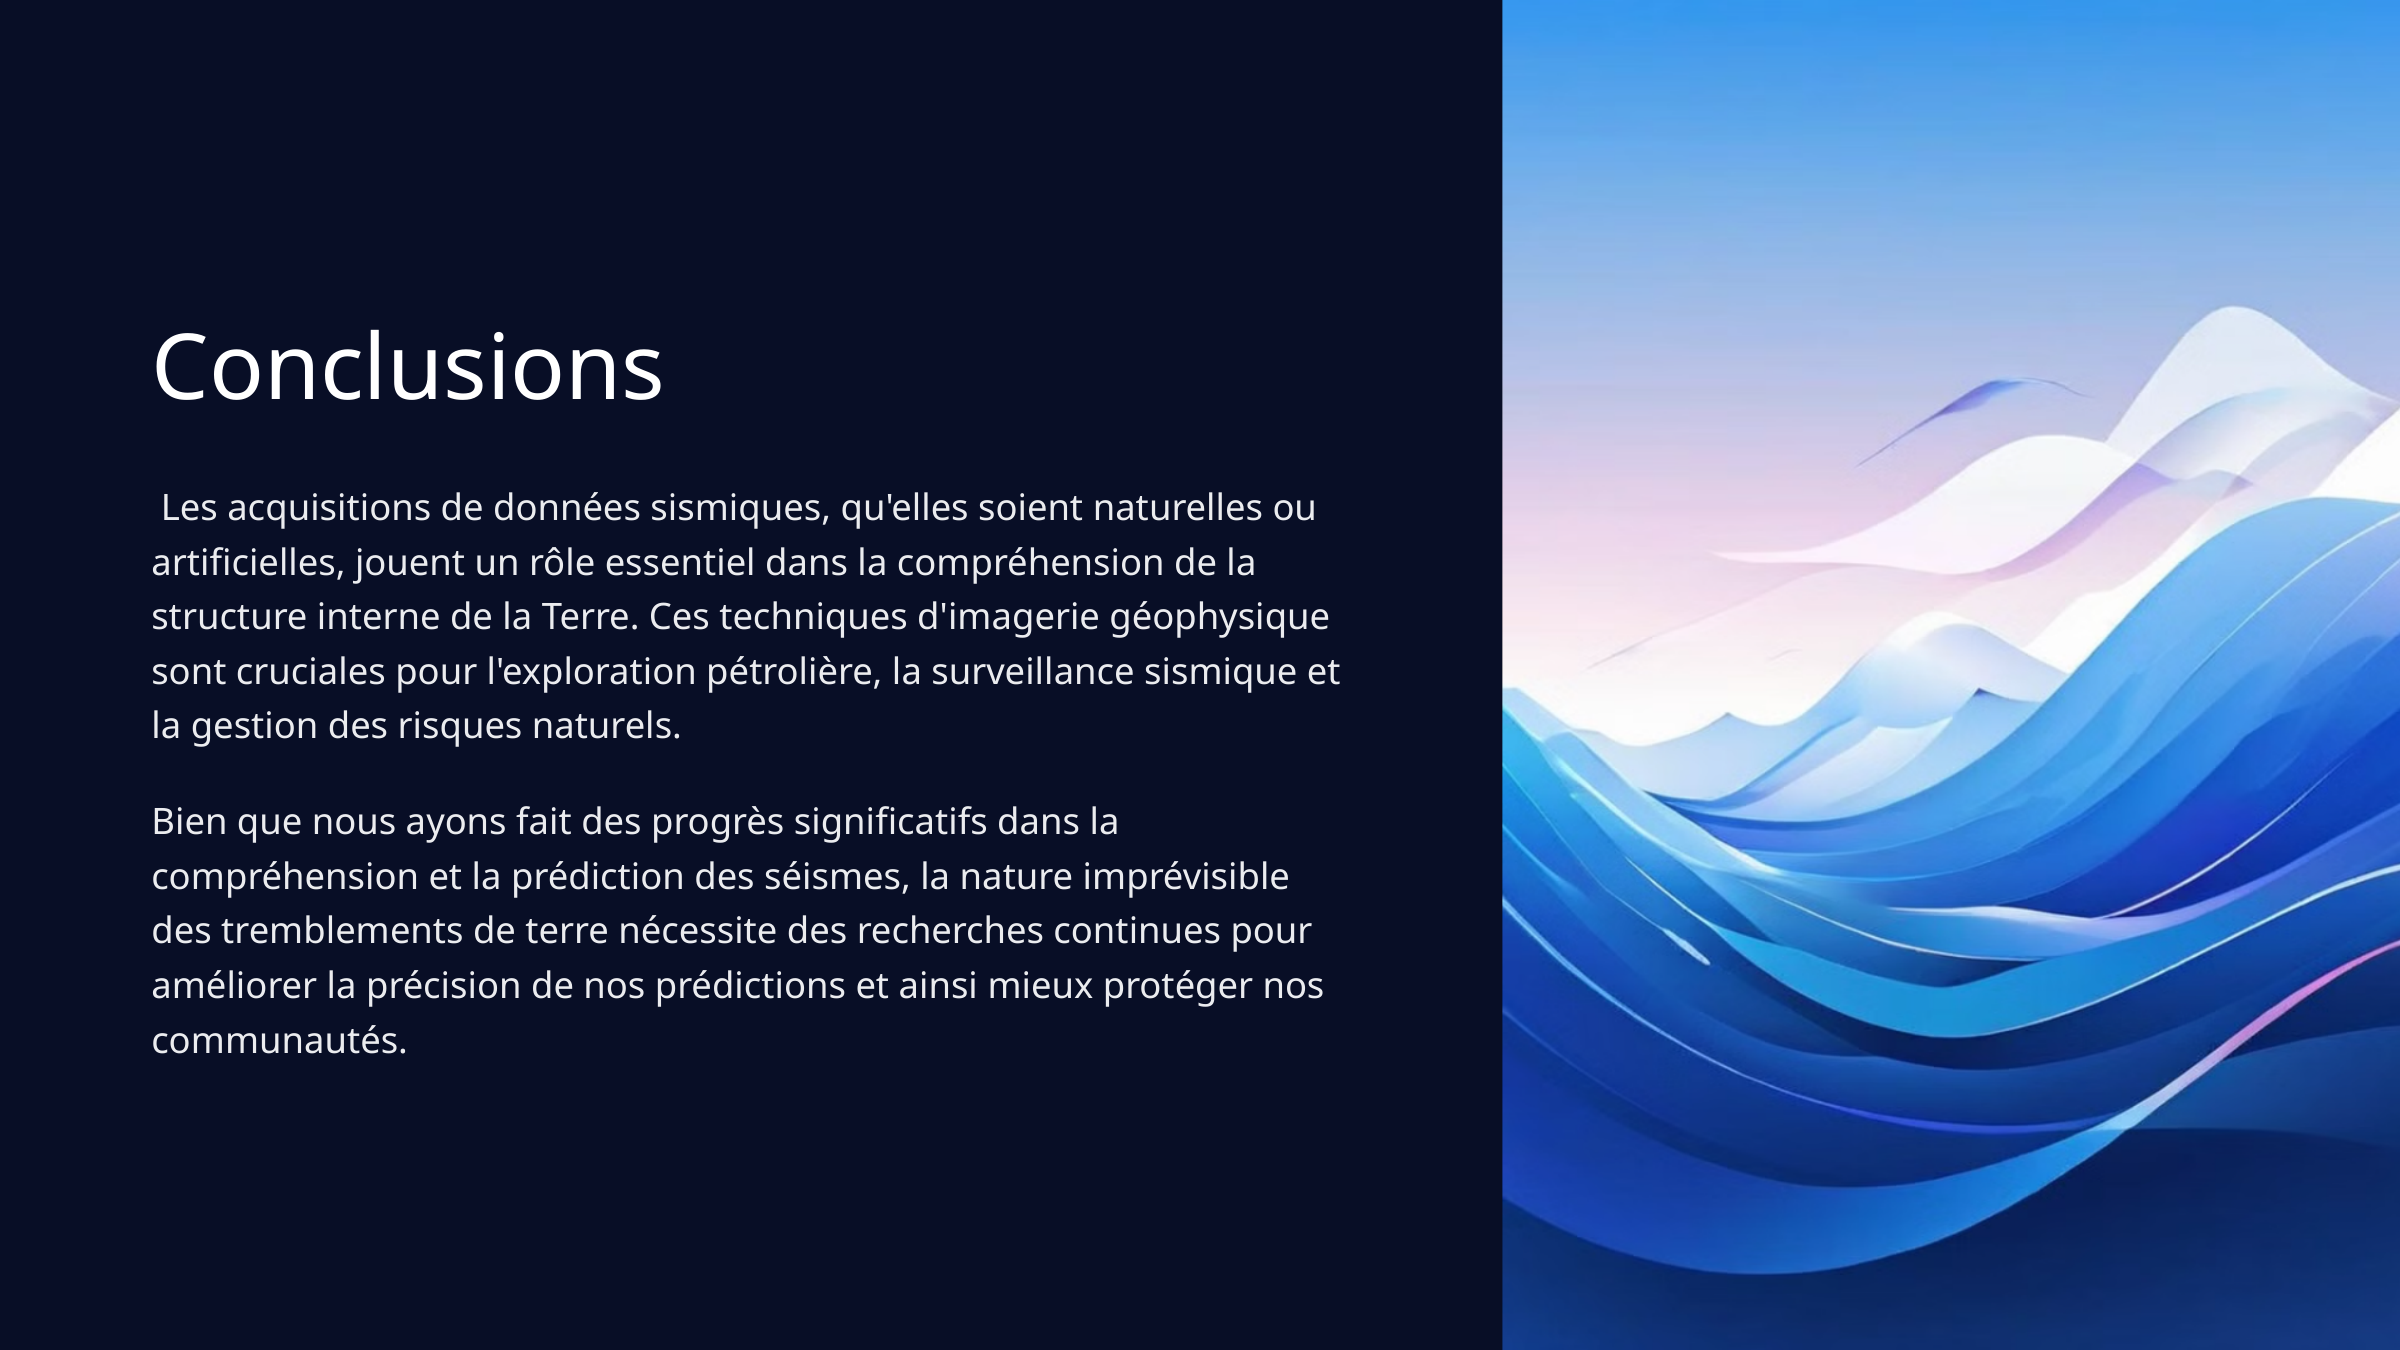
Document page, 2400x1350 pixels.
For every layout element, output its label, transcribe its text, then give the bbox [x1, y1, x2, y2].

text_box Bien que nous ayons fait des progrès significatifs dans la compréhension et la prédiction des séismes, la nature imprévisible des tremblements de terre nécessite des recherches continues pour améliorer la précision de nos prédictions et ainsi mieux protéger nos communautés. [136, 779, 1364, 1054]
picture [1501, 0, 2400, 1350]
text_box Conclusions [136, 296, 1048, 411]
text_box [0, 0, 1501, 1350]
text_box Les acquisitions de données sismiques, qu'elles soient naturelles ou artificielles, jouent un rôle essentiel dans la compréhension de la structure interne de la Terre. Ces techniques d'imagerie géophysique sont cruciales pour l'exploration pétrolière, la surveillance sismique et la gestion des risques naturels. [136, 465, 1364, 739]
